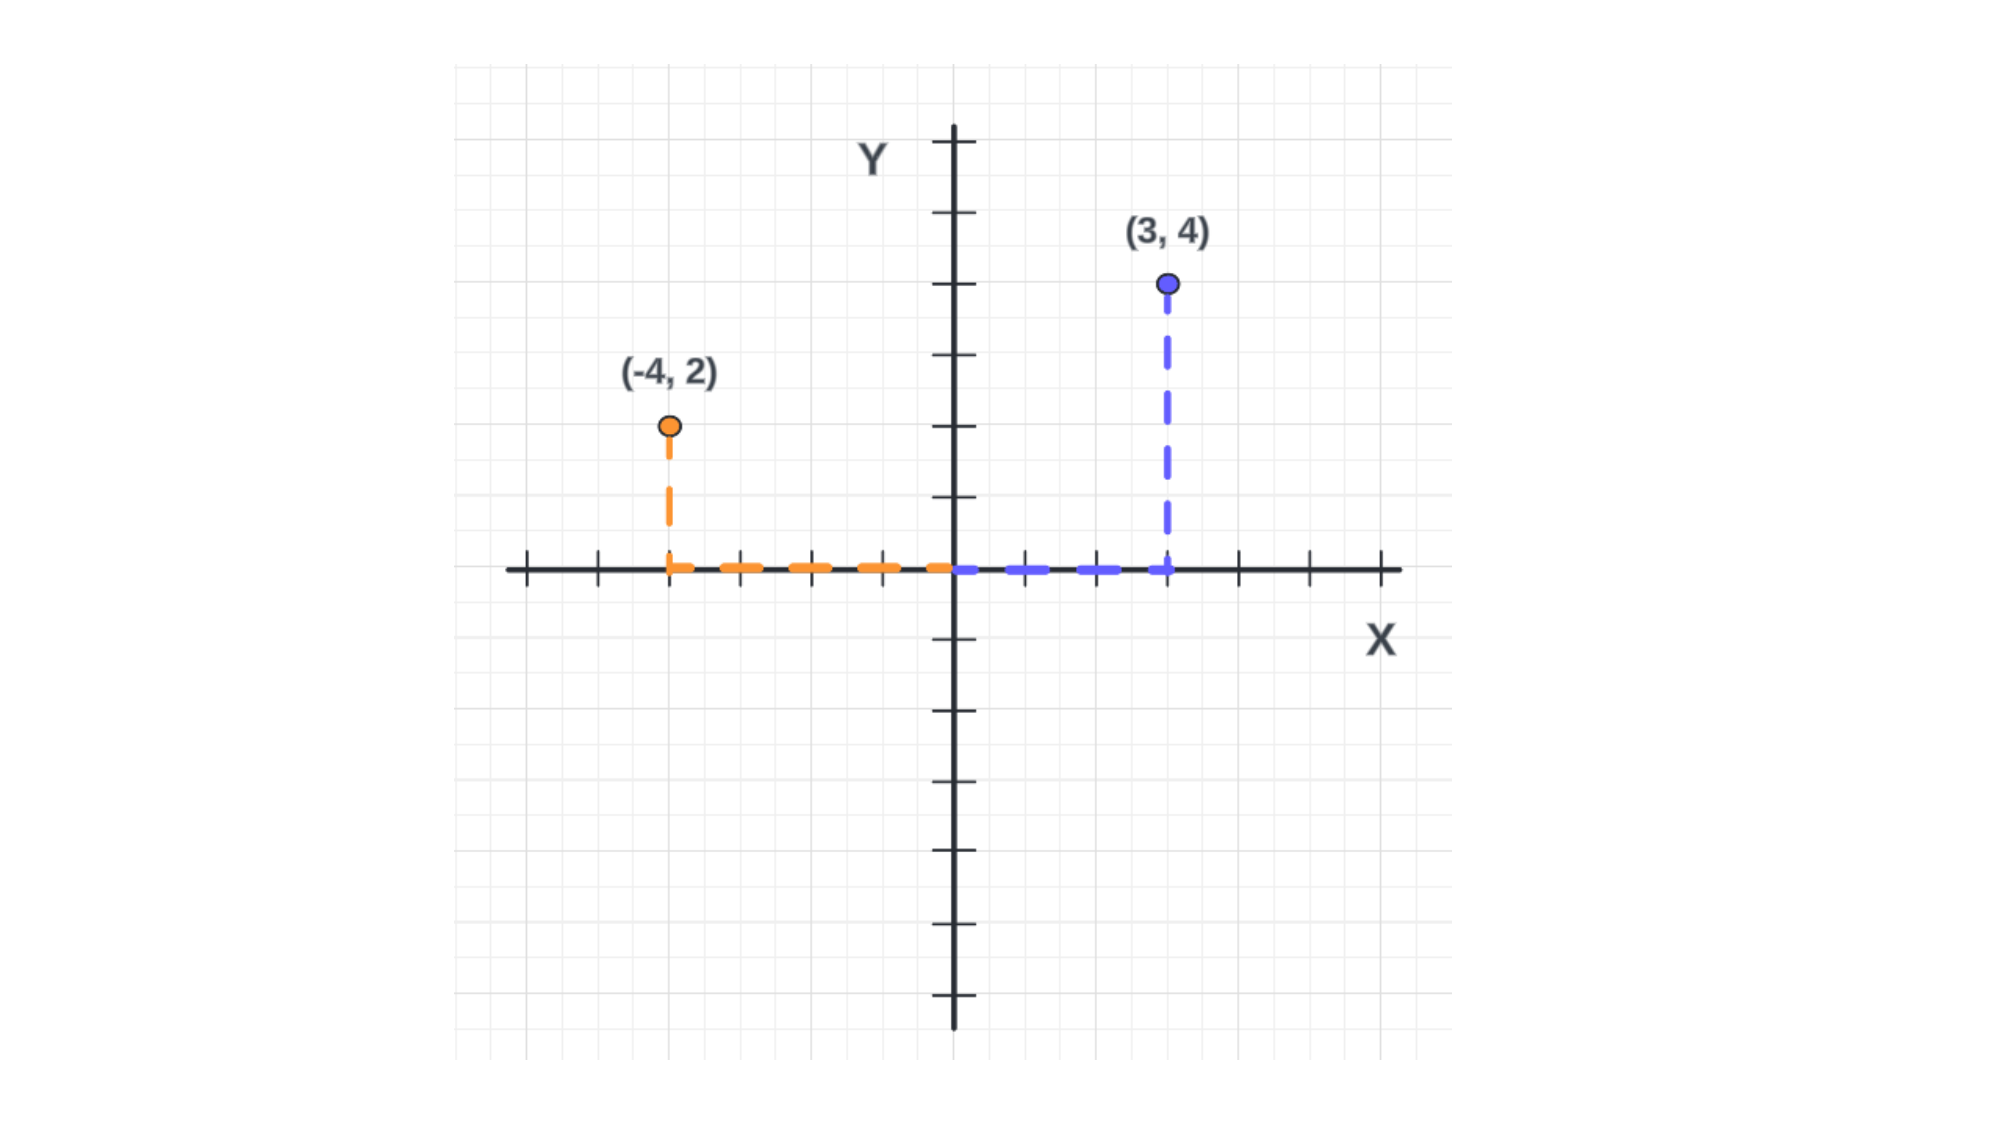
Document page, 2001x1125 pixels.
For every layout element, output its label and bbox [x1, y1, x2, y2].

picture [454, 64, 1452, 1060]
